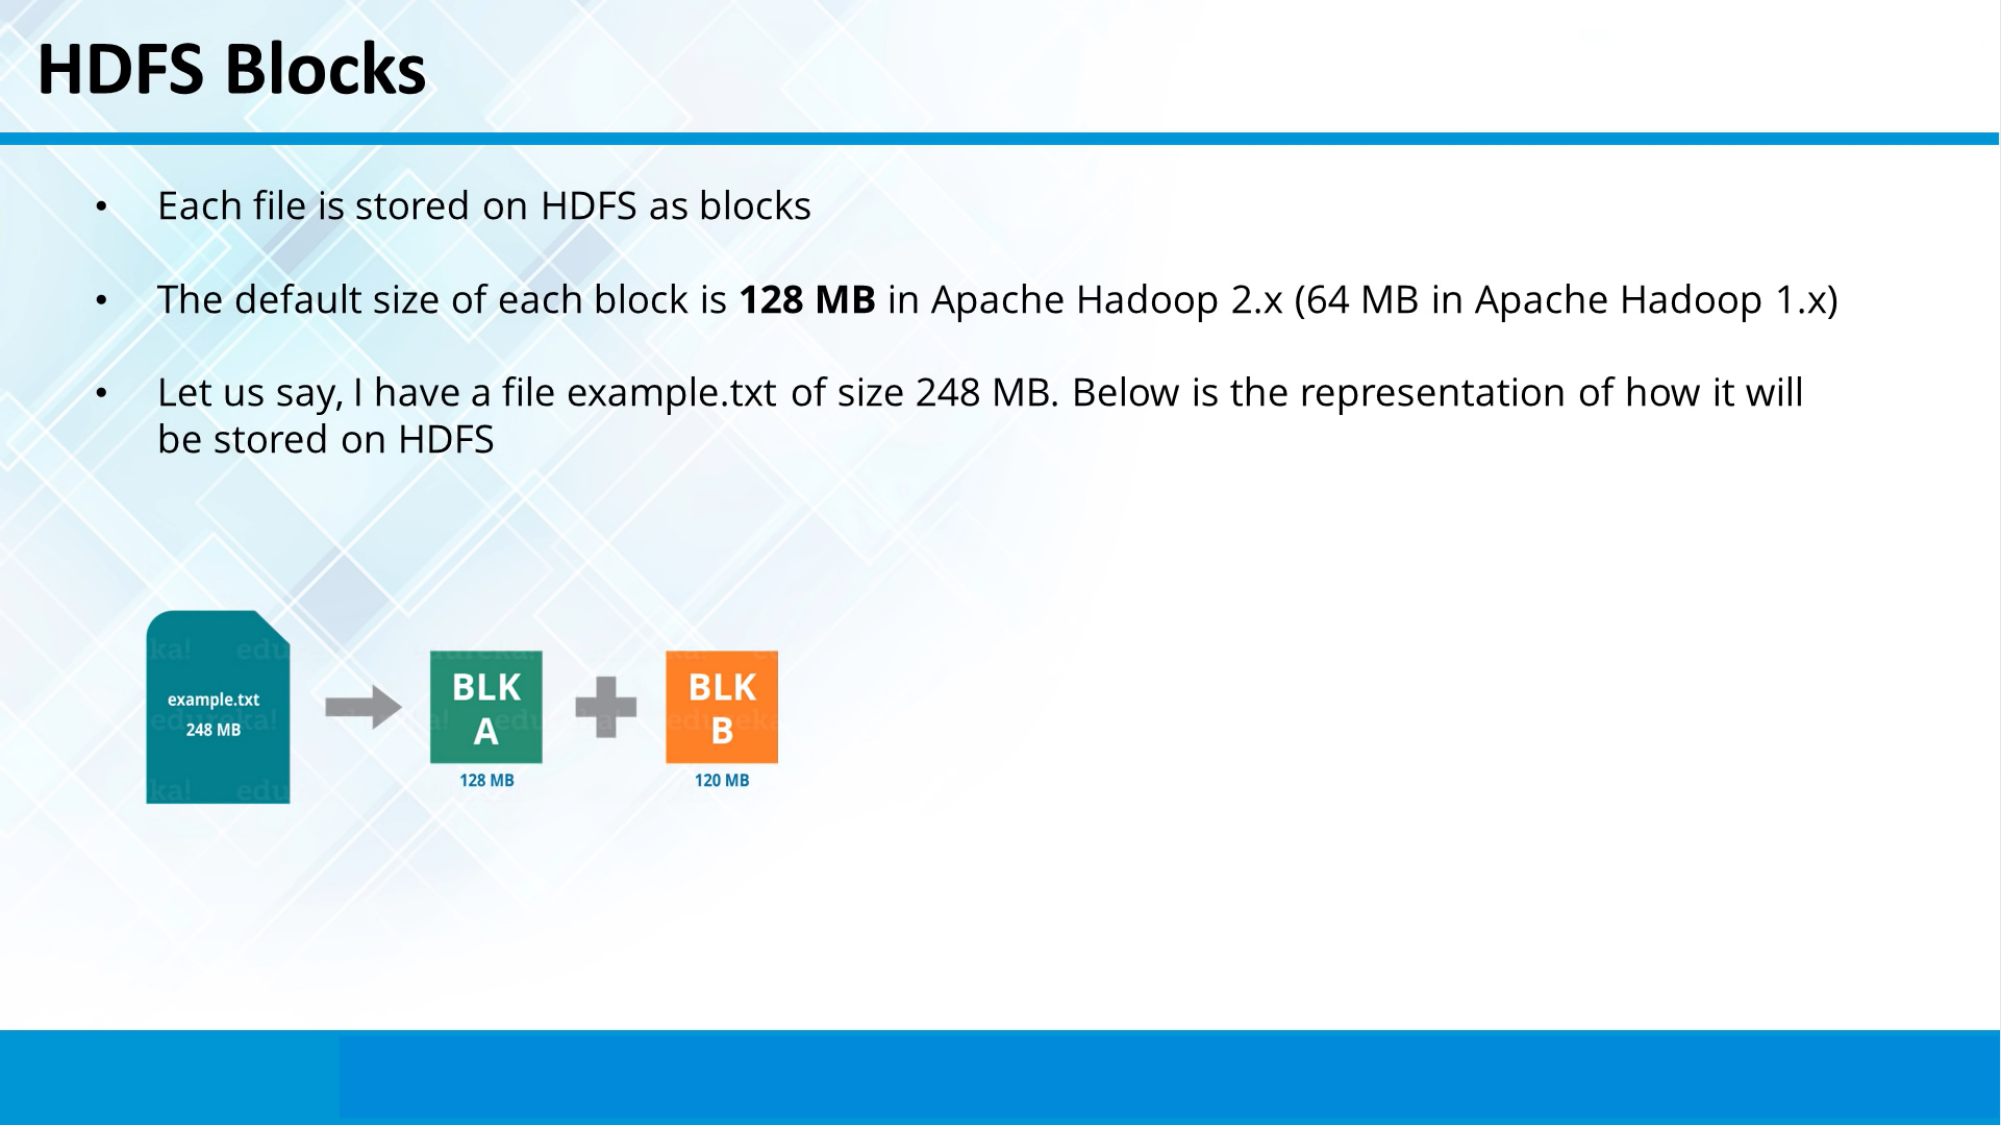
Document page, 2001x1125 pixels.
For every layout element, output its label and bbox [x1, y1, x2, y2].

list [0, 0, 2000, 1125]
